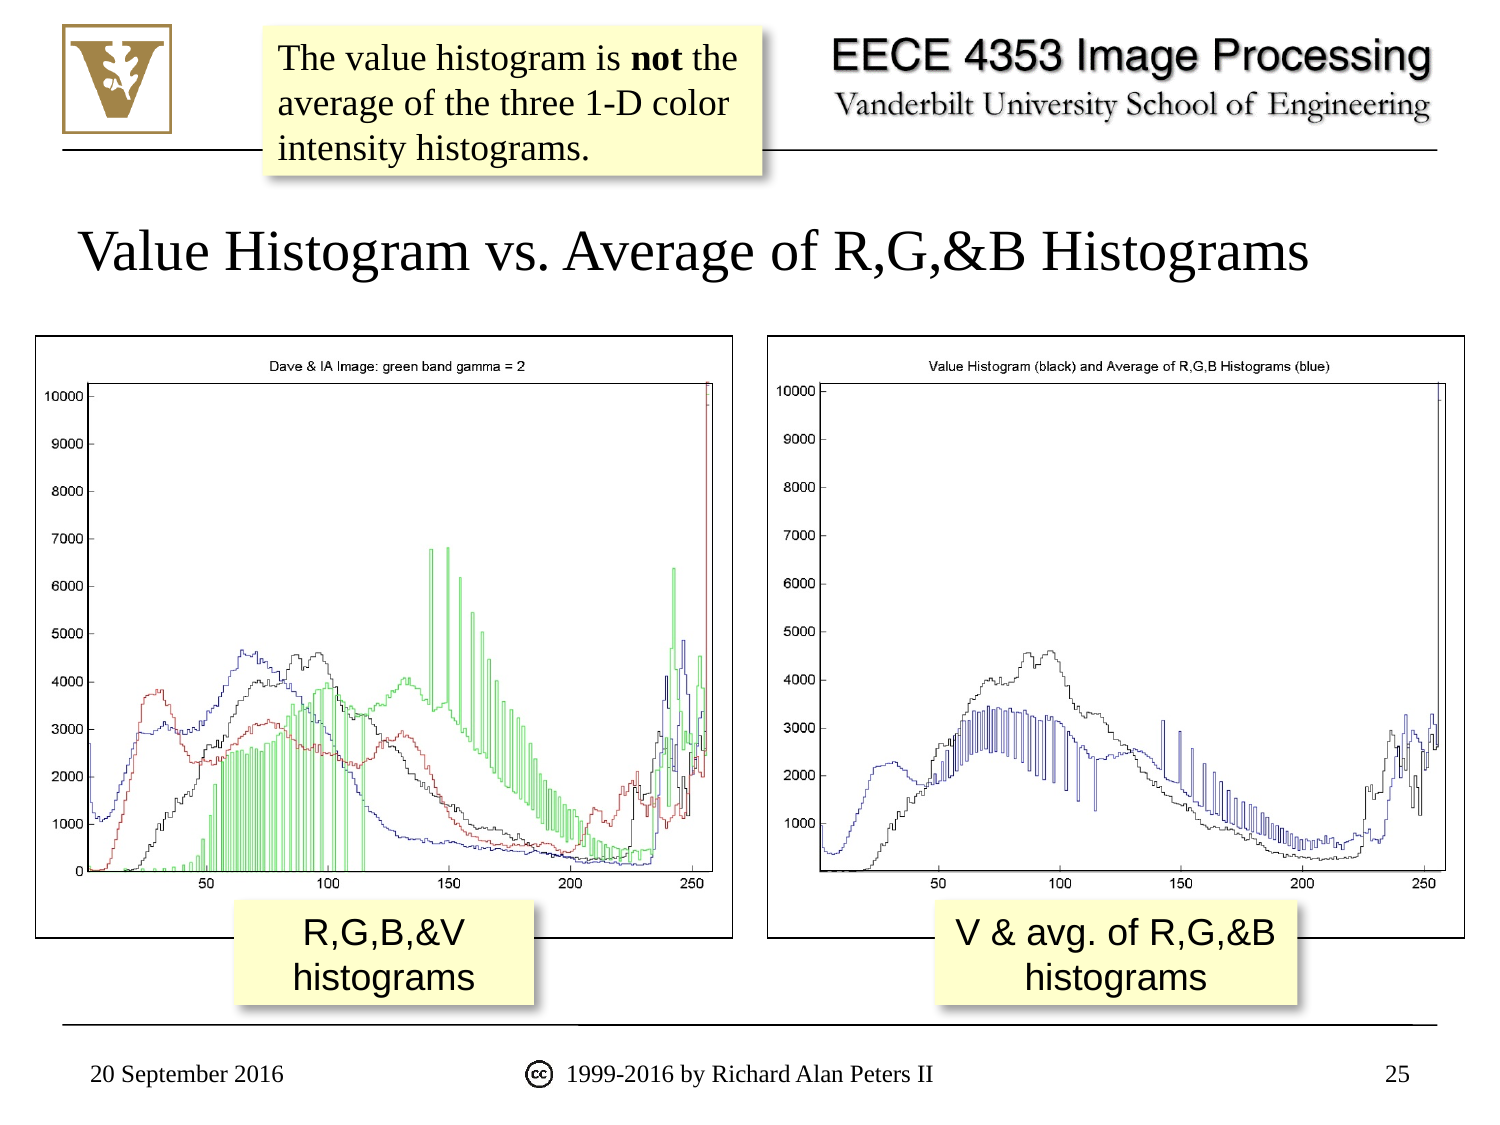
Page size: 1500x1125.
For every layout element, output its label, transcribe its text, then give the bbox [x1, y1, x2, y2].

title Value Histogram vs. Average of R,G,&B Histograms [62, 187, 1450, 307]
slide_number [75, 1042, 425, 1103]
picture [62, 24, 172, 134]
picture [35, 336, 732, 938]
text_box R,G,B,&V histograms [234, 946, 534, 1005]
text_box The value histogram is not the average of the three 1-D color intensity histograms. [262, 25, 763, 176]
picture [826, 25, 1436, 133]
slide_number 25 [1074, 1042, 1425, 1103]
text_box V & avg. of R,G,&B histograms [934, 946, 1298, 1005]
footer 1999-2016 by Richard Alan Peters II [512, 1042, 988, 1103]
picture [767, 336, 1464, 938]
